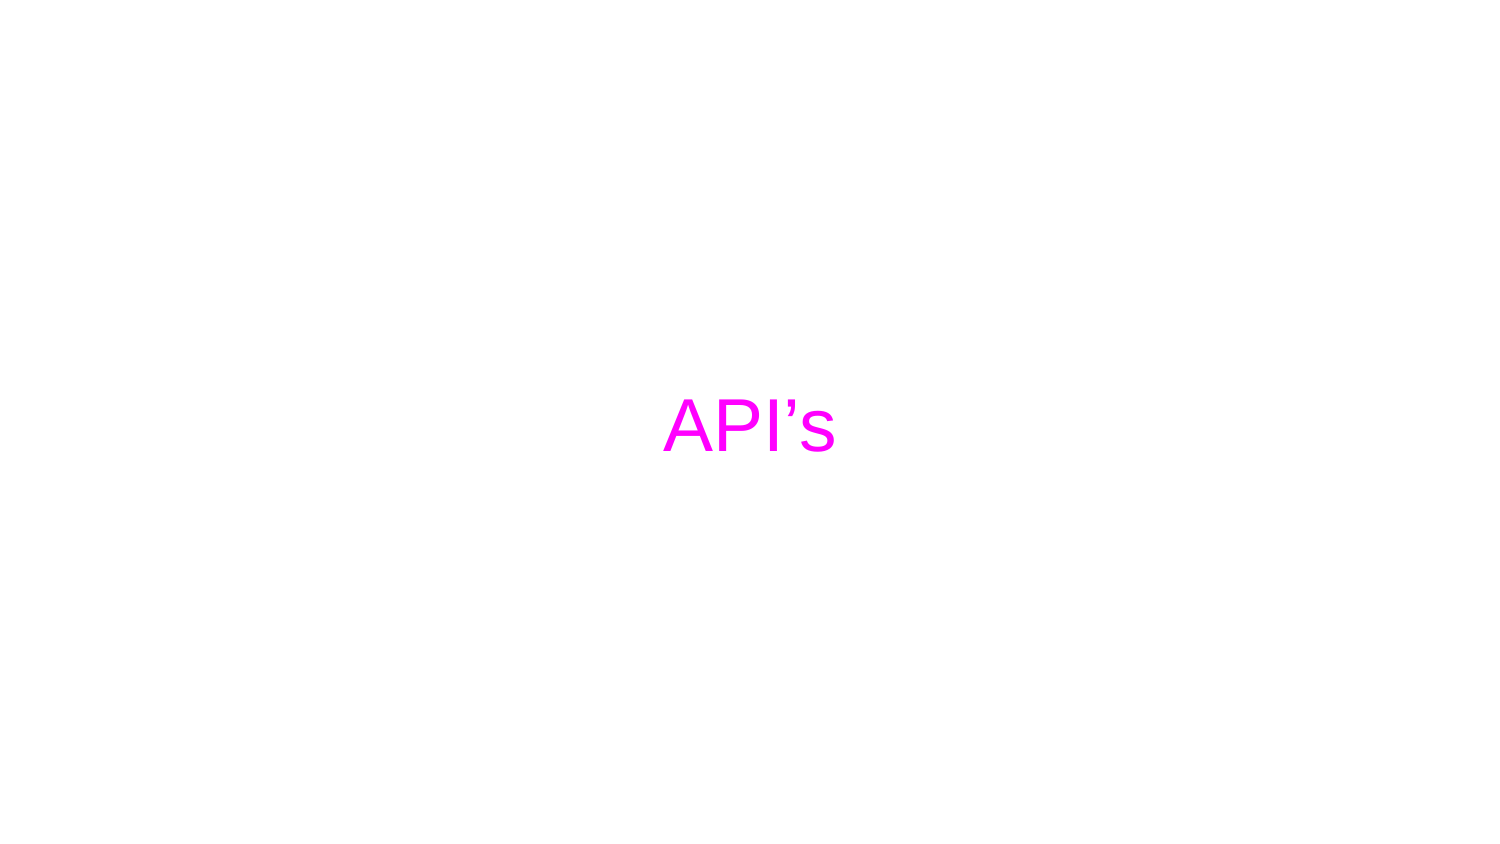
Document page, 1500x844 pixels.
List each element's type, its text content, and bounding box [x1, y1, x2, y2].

title API’s [51, 352, 1449, 491]
